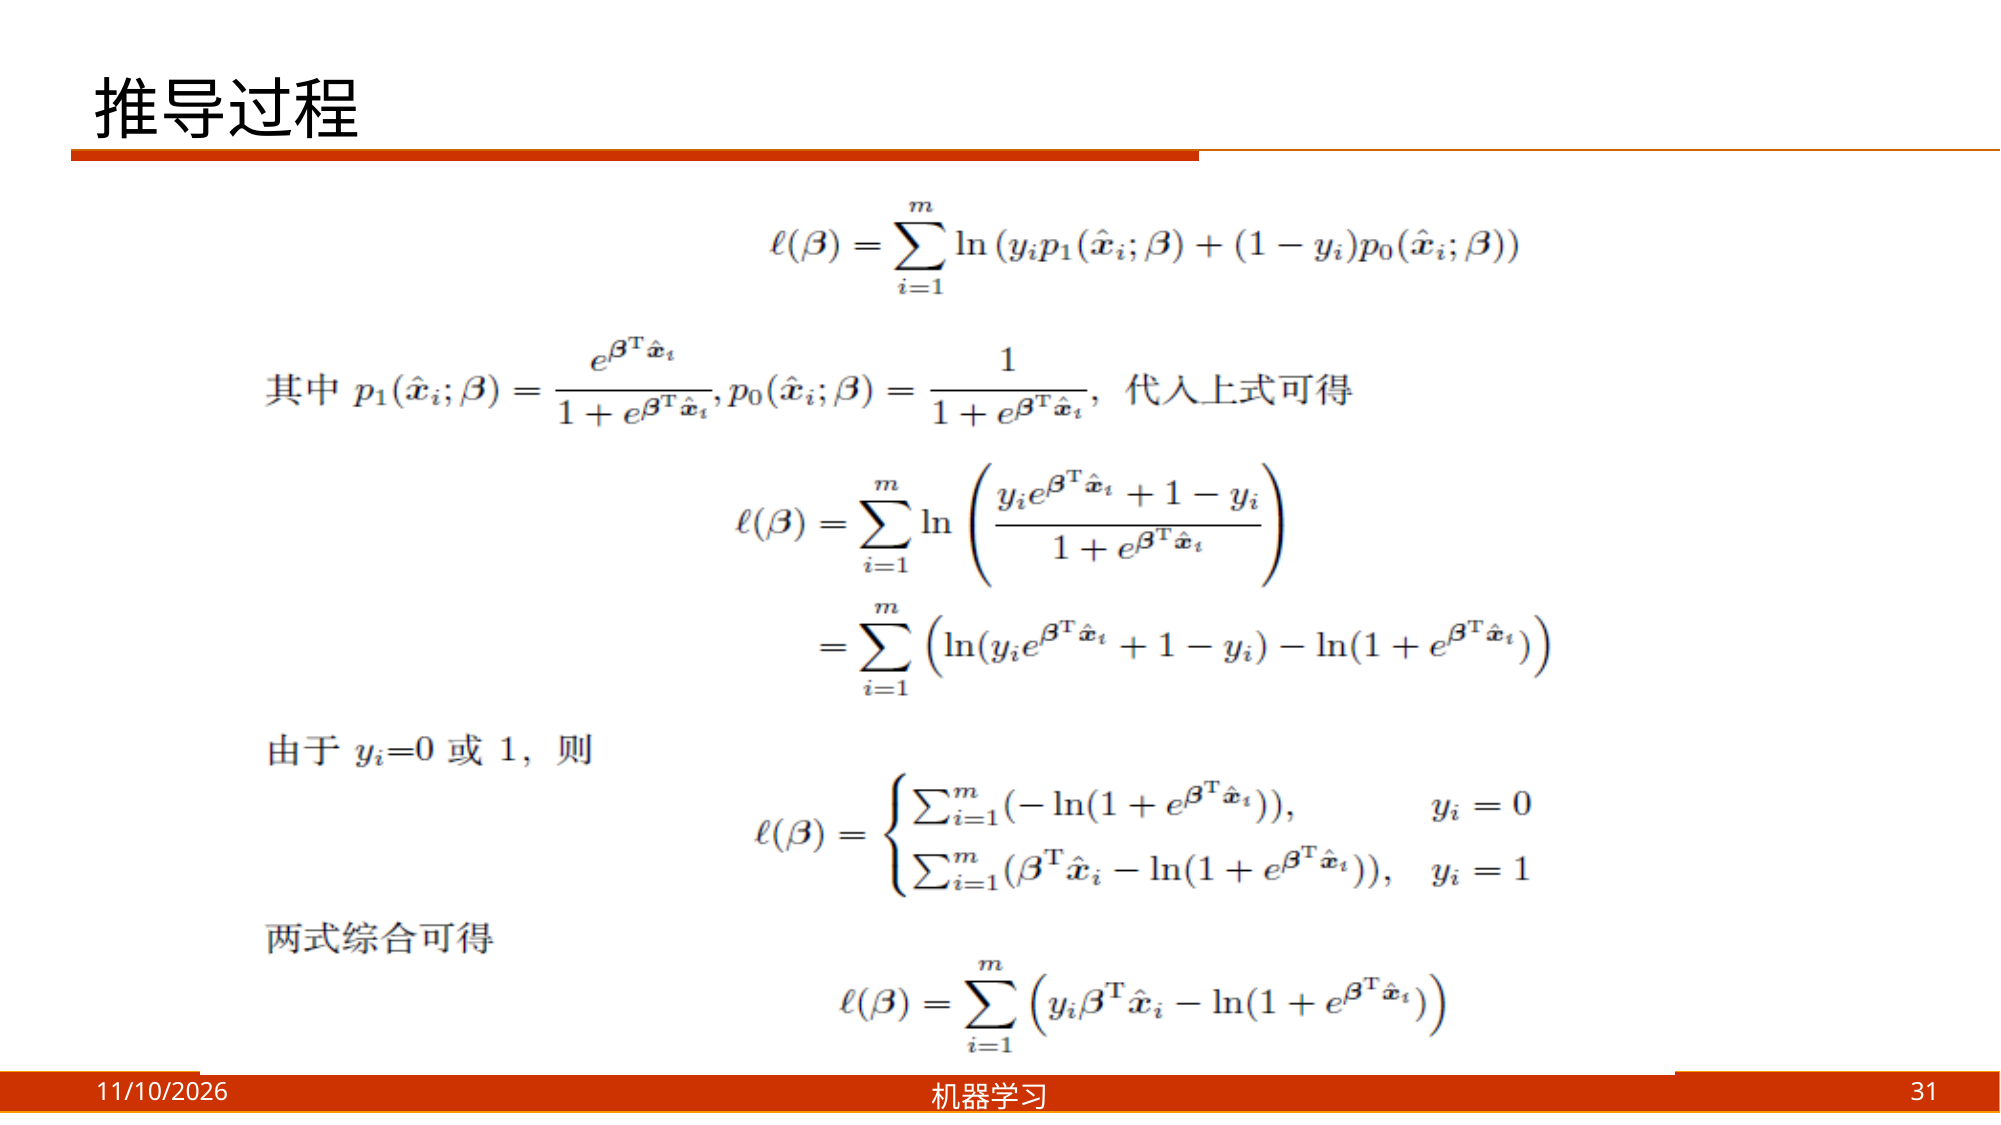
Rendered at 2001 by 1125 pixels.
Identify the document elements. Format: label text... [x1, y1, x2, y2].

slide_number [95, 1074, 530, 1115]
text_box 推导过程 [78, 58, 376, 154]
slide_number 31 [1505, 1074, 1940, 1113]
picture [199, 185, 1676, 1076]
